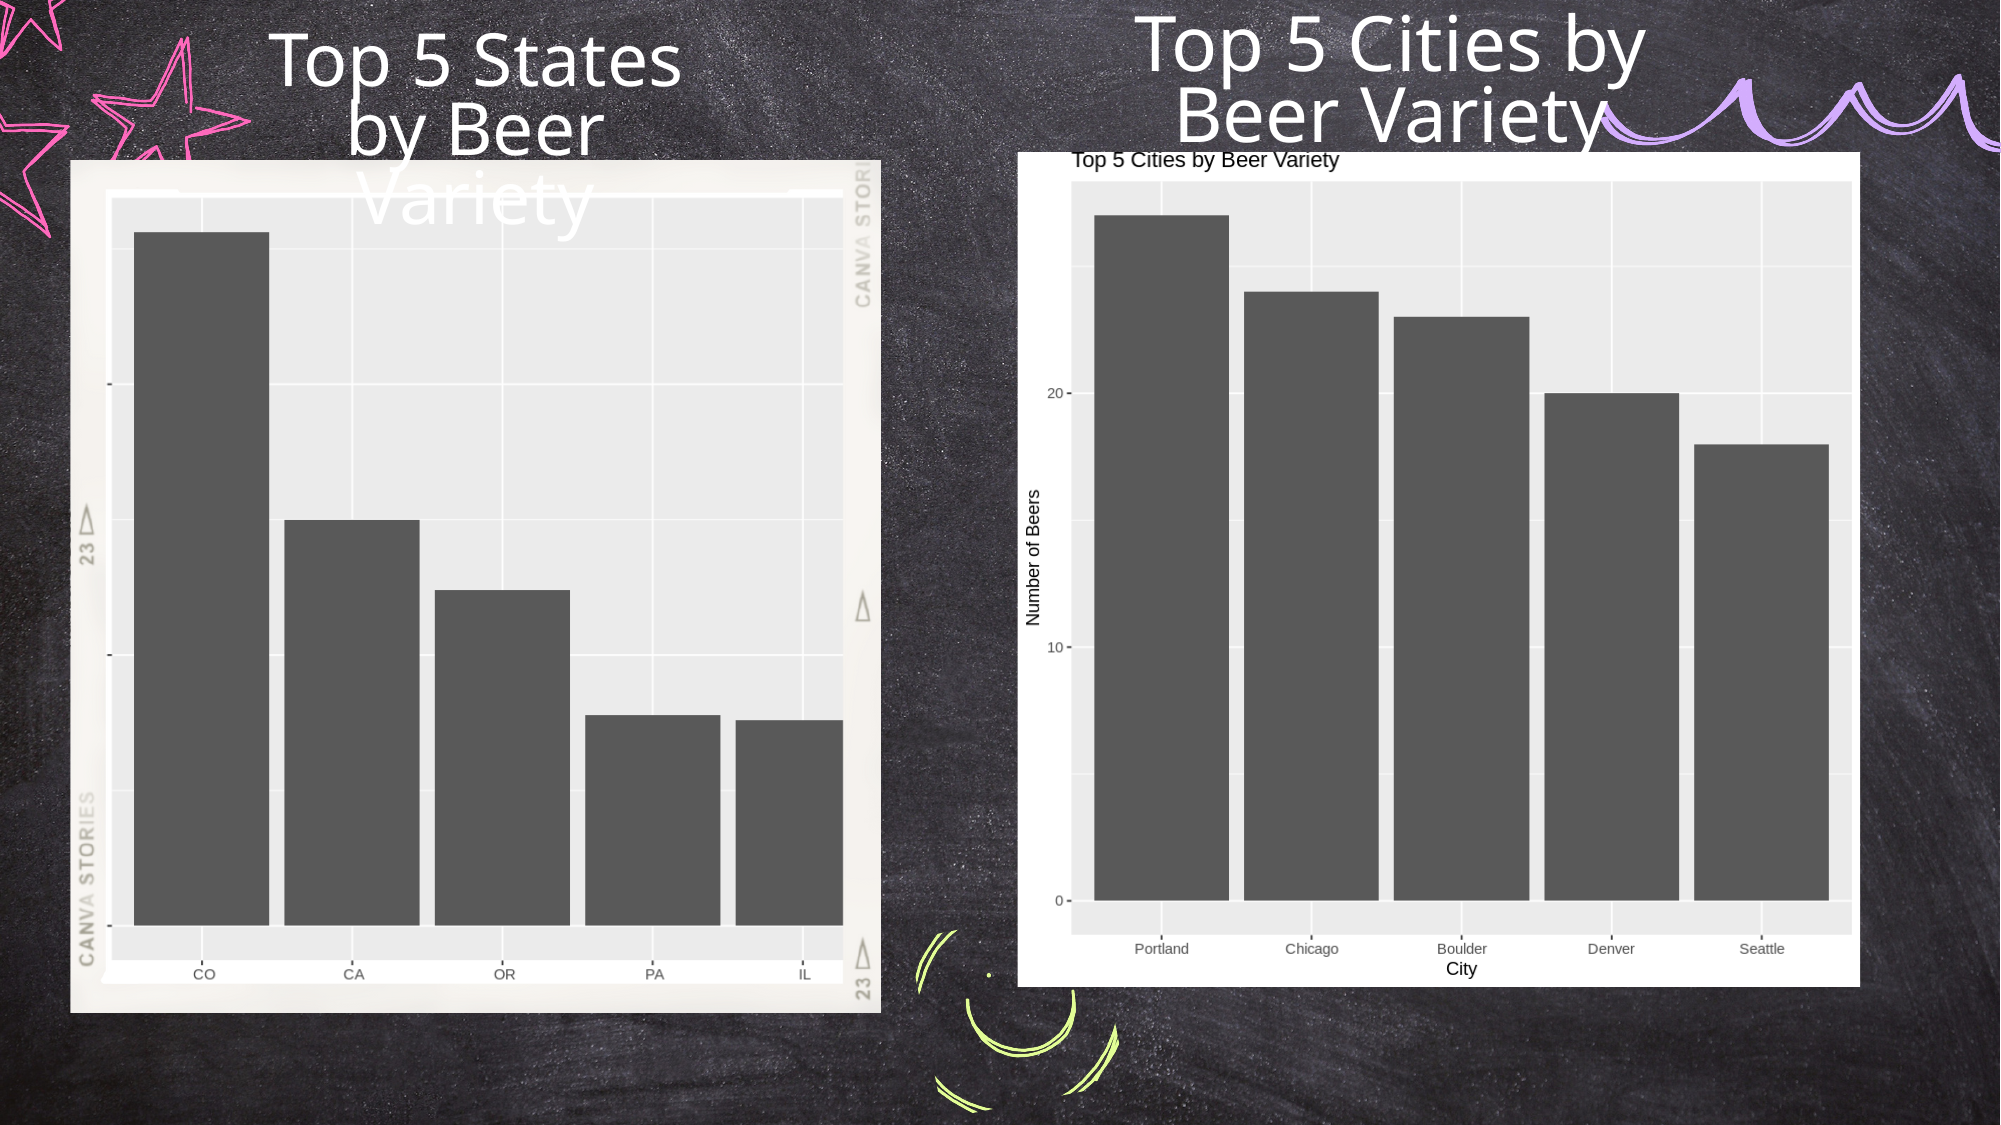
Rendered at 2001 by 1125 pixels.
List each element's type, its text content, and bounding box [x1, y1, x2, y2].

text_box [908, 918, 1127, 1119]
text_box Top 5 States by Beer Variety [222, 32, 730, 158]
text_box [1655, 72, 2000, 153]
text_box [0, 0, 252, 262]
text_box [1017, 152, 1861, 987]
text_box [0, 0, 2000, 1125]
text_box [70, 159, 882, 1013]
text_box Top 5 Cities by Beer Variety [1126, 14, 1655, 230]
